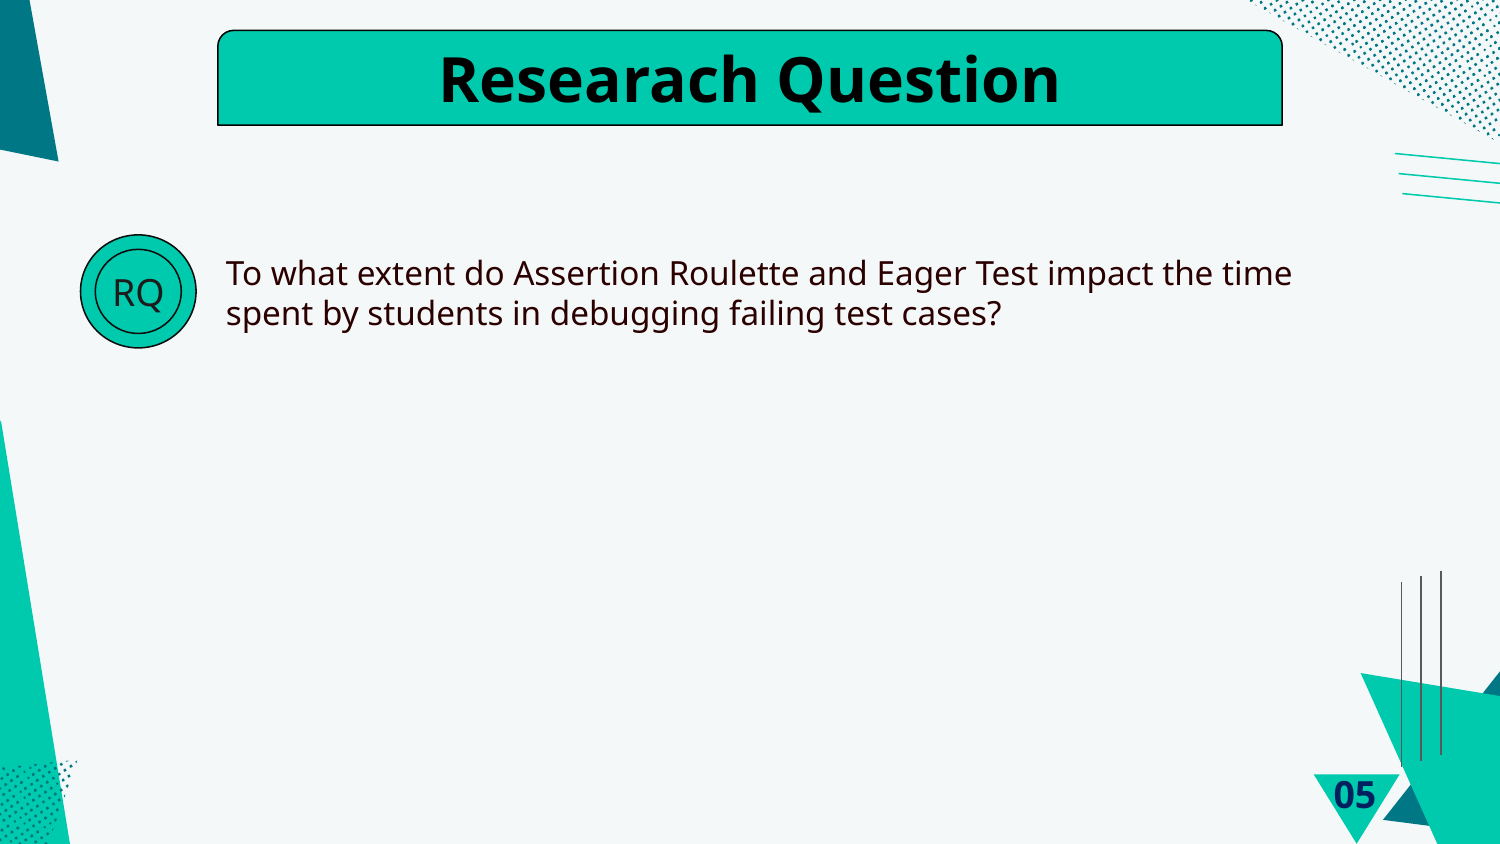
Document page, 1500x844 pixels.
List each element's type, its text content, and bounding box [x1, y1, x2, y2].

text_box [1320, 785, 1394, 844]
title Researach Question [362, 30, 1138, 126]
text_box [80, 234, 197, 349]
text_box [217, 30, 362, 126]
text_box [1138, 30, 1283, 126]
text_box 05 [1310, 757, 1400, 785]
text_box To what extent do Assertion Roulette and Eager Test impact the time spent by students in debugging failing test cases? [210, 244, 1314, 345]
